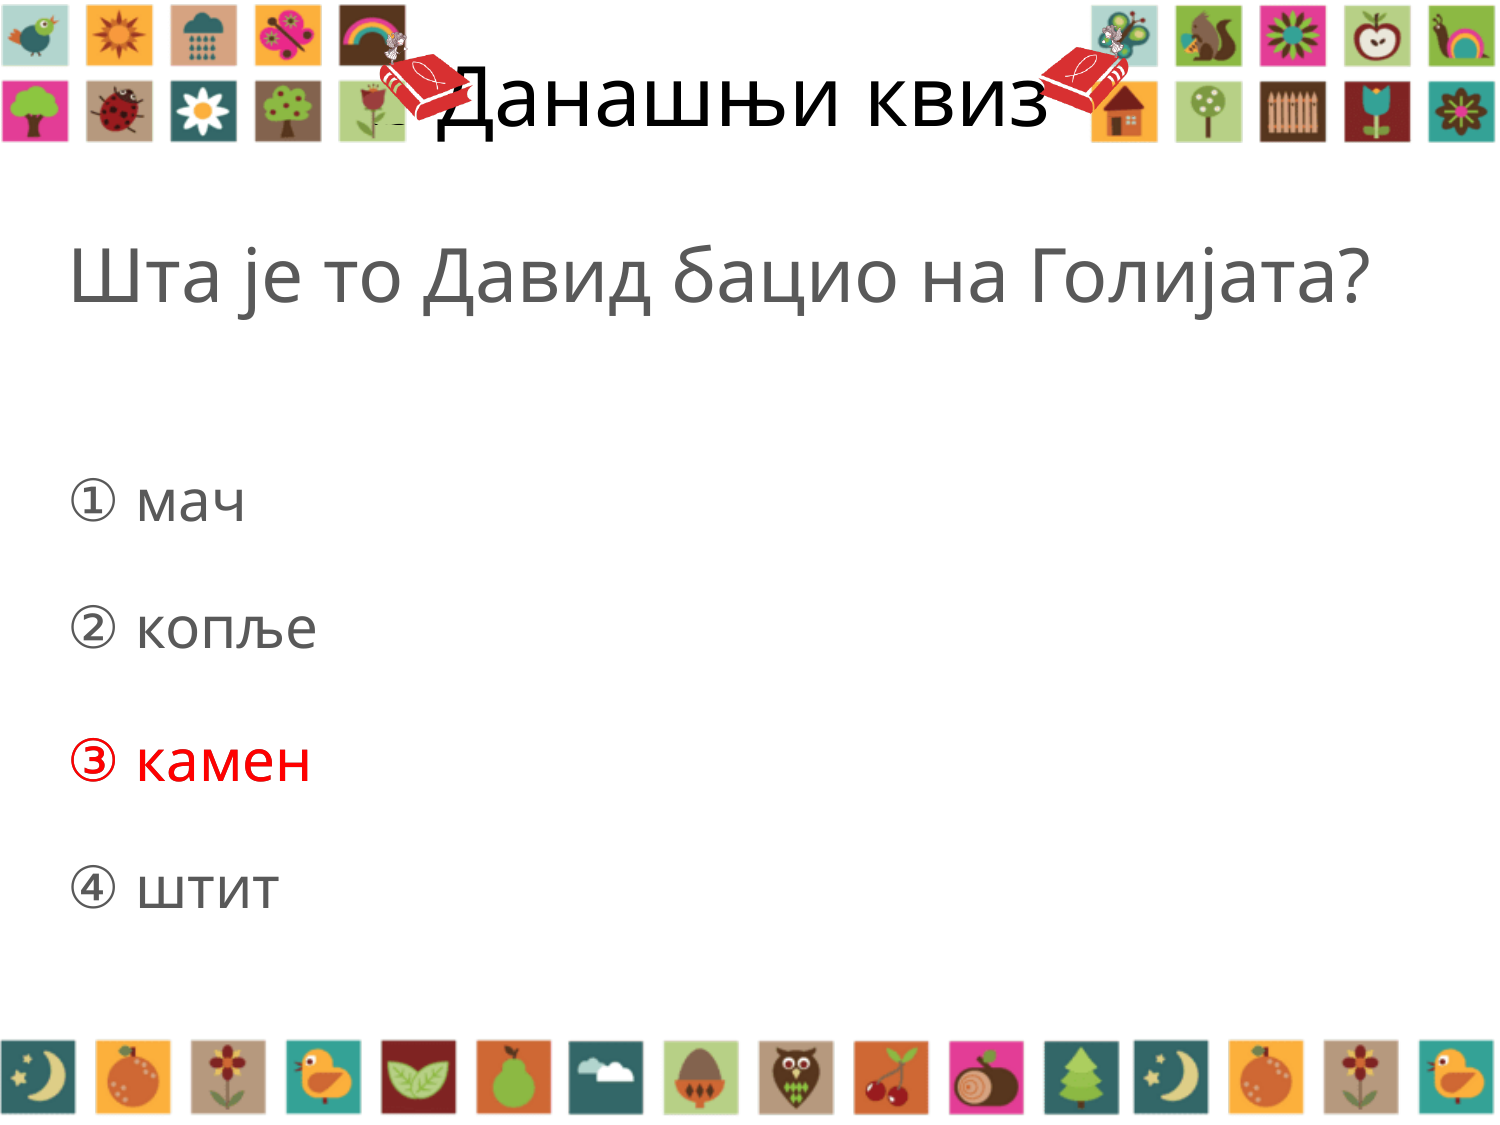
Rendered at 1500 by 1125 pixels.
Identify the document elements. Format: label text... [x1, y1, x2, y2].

text_box Шта је то Давид бацио на Голијата? [53, 219, 1436, 325]
text_box ③ камен [53, 716, 1483, 801]
picture [1007, 3, 1500, 150]
text_box Данашњи квиз [424, 35, 1077, 151]
text_box ① мач [53, 456, 1436, 541]
picture [0, 3, 505, 150]
text_box ④ штит [53, 842, 1483, 928]
text_box ② копље [53, 582, 1436, 668]
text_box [0, 1028, 1500, 1118]
